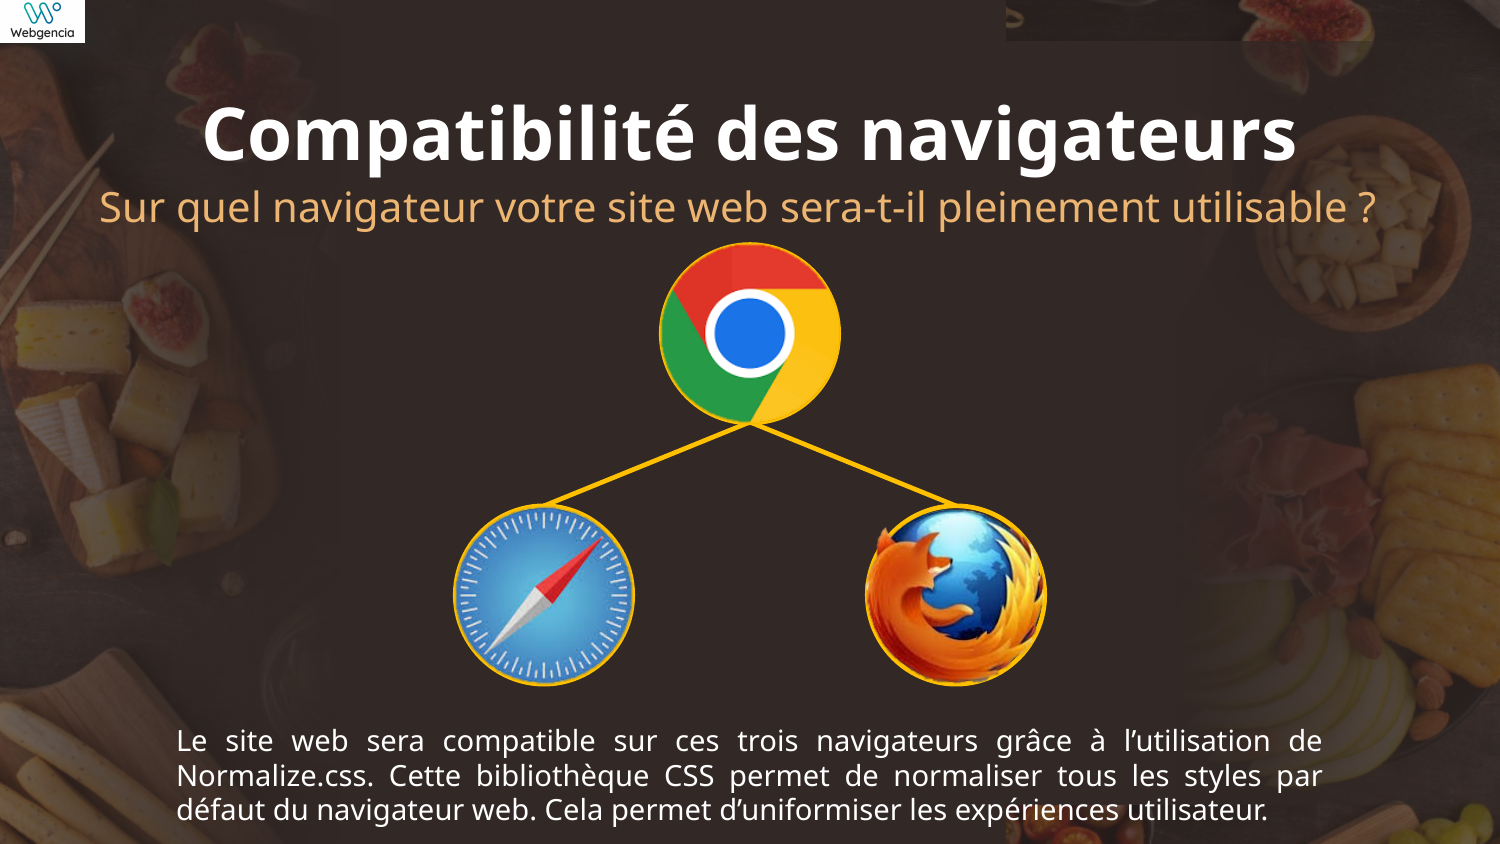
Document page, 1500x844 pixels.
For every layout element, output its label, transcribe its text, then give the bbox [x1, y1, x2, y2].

picture [0, 0, 85, 43]
title Compatibilité des navigateurs [118, 72, 1382, 167]
picture [366, 496, 722, 696]
picture [578, 237, 922, 430]
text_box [454, 244, 1045, 685]
text_box Sur quel navigateur votre site web sera-t-il pleinement utilisable ? [84, 173, 1414, 238]
text_box Le site web sera compatible sur ces trois navigateurs grâce à l’utilisation de Normalize.css. Cette bibliothèque CSS permet de normaliser tous les styles par défaut du navigateur web. Cela permet d’uniformiser les expériences utilisateur. [161, 715, 1339, 834]
picture [819, 508, 1099, 695]
